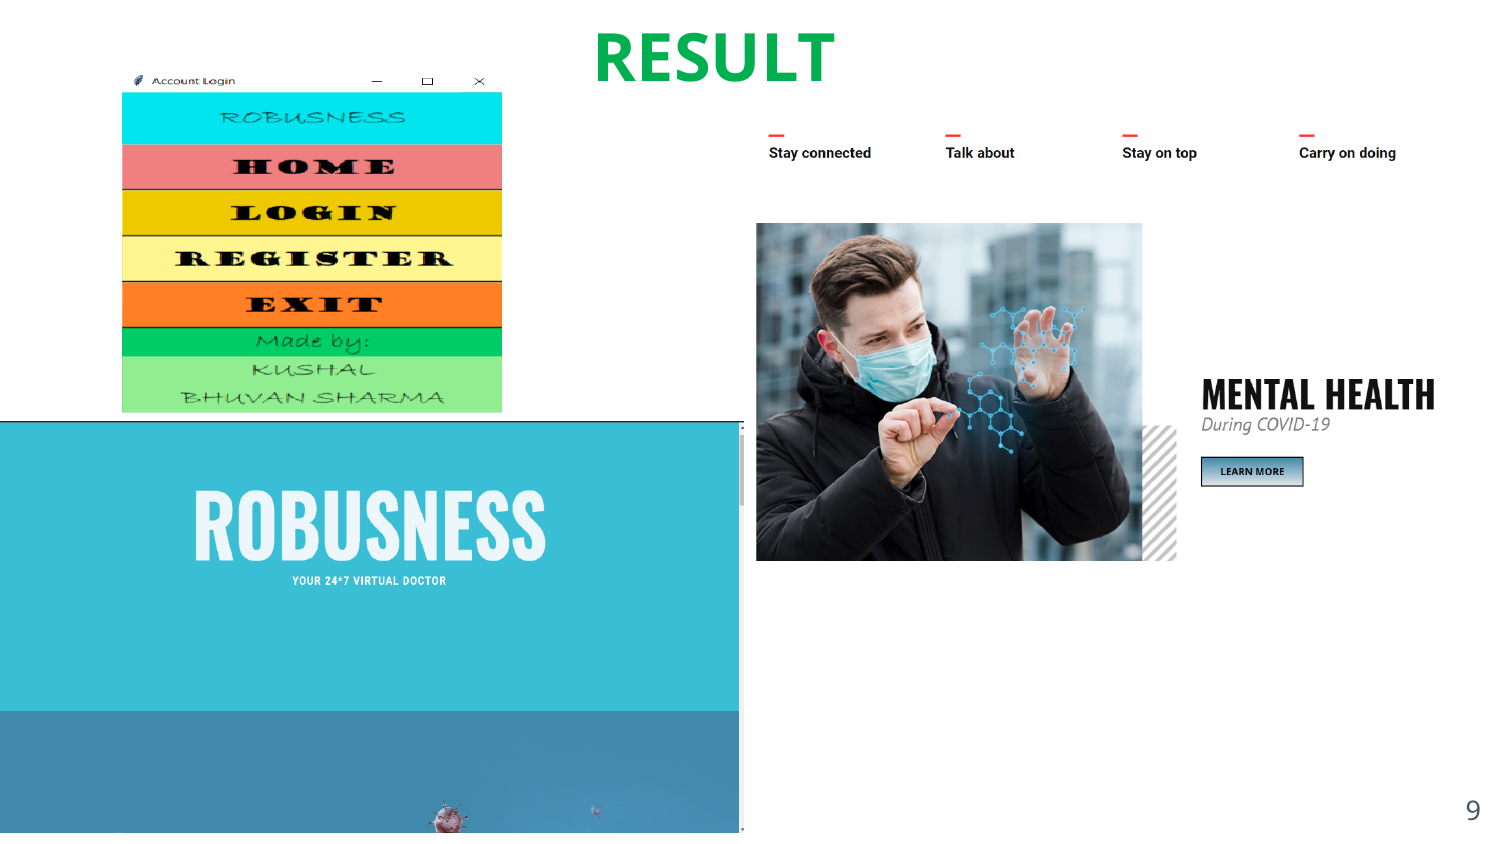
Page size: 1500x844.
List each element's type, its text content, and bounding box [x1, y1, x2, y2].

picture [0, 421, 744, 834]
slide_number 9 [1391, 779, 1482, 844]
picture [122, 71, 502, 413]
title RESULT [197, 0, 1232, 95]
picture [756, 121, 1442, 561]
